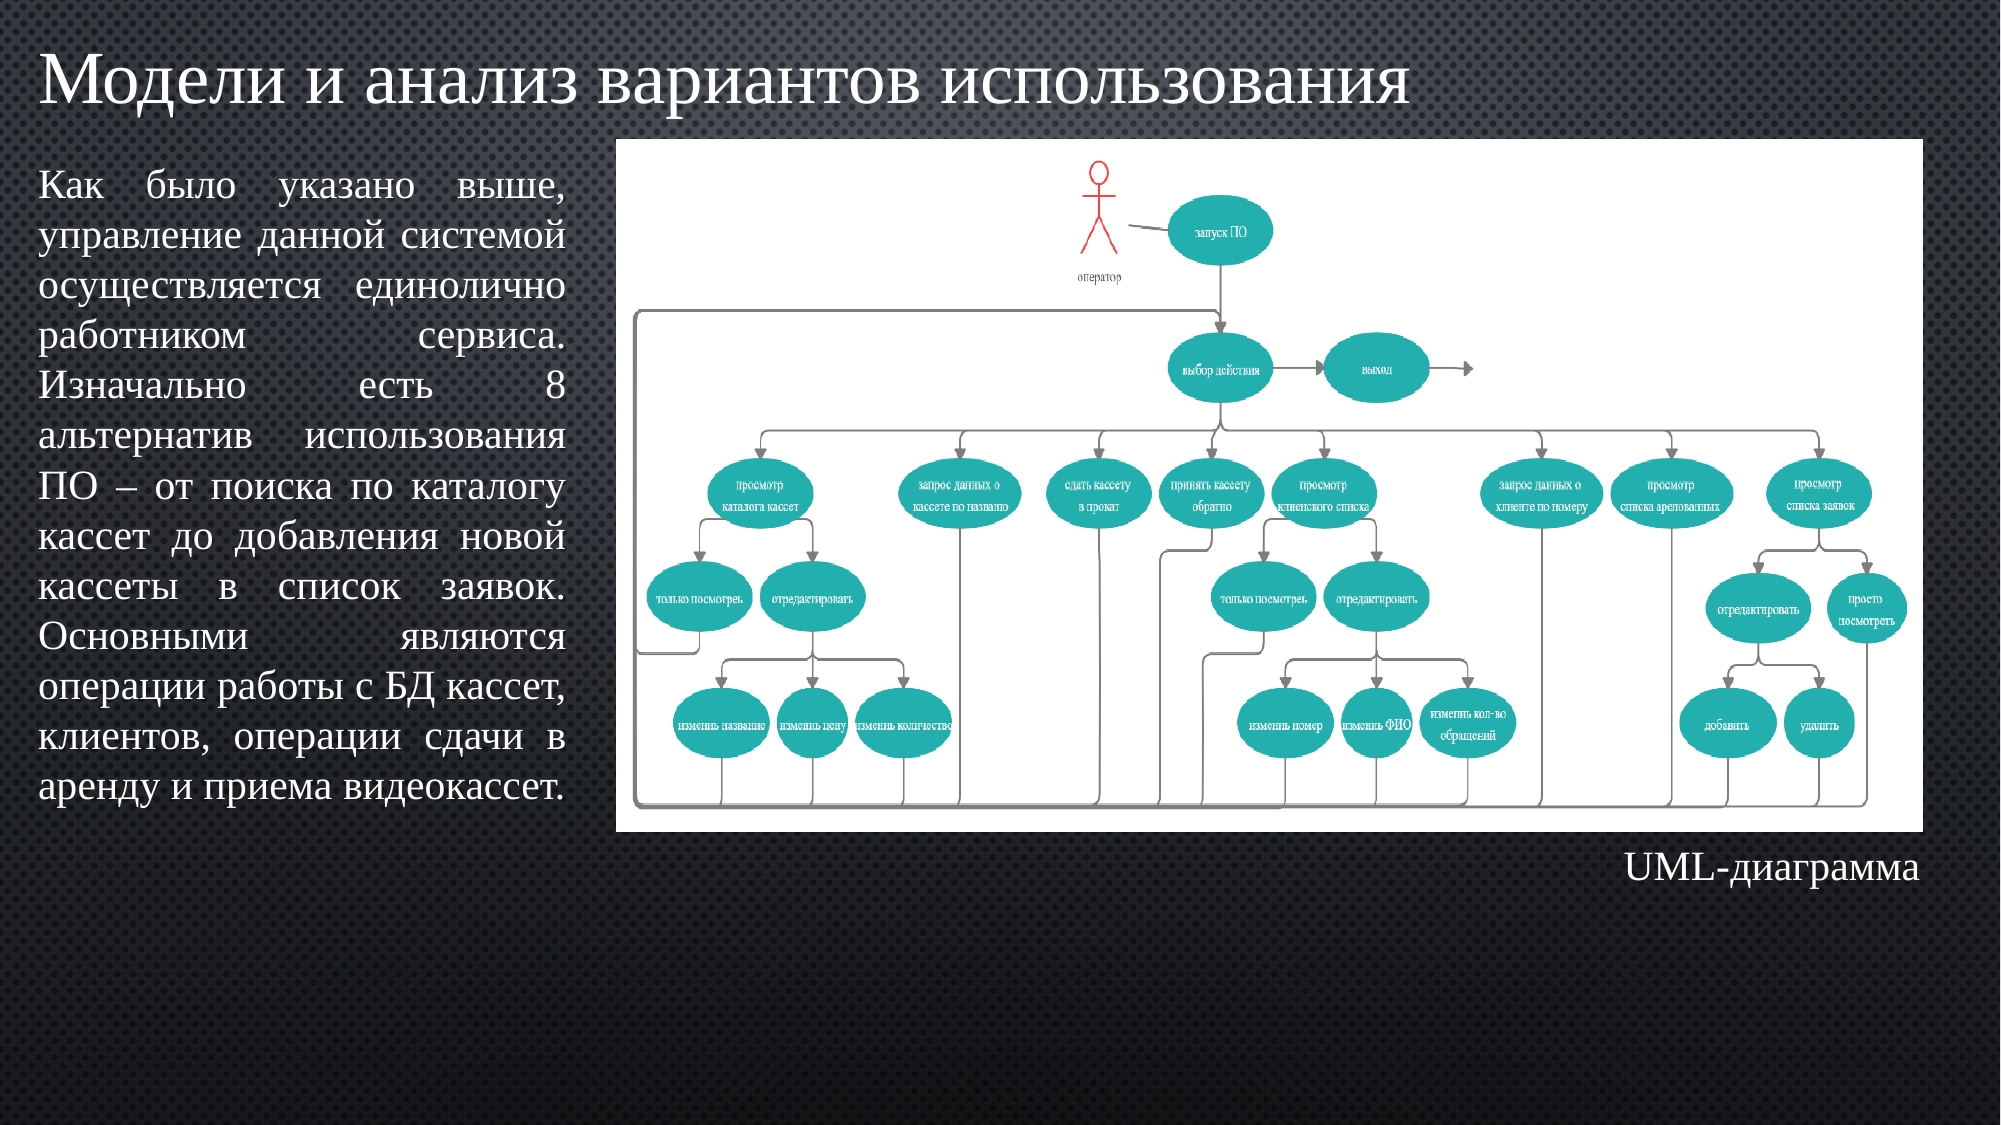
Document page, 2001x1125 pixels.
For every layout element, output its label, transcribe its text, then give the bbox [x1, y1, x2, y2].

picture [616, 139, 1924, 832]
text_box Как было указано выше, управление данной системой осуществляется единолично работником сервиса. Изначально есть 8 альтернатив использования ПО – от поиска по каталогу кассет до добавления новой кассеты в список заявок. Основными являются операции работы с БД кассет, клиентов, операции сдачи в аренду и приема видеокассет. [23, 149, 582, 815]
text_box UML-диаграмма [1608, 831, 1959, 896]
text_box Модели и анализ вариантов использования [23, 21, 1442, 127]
